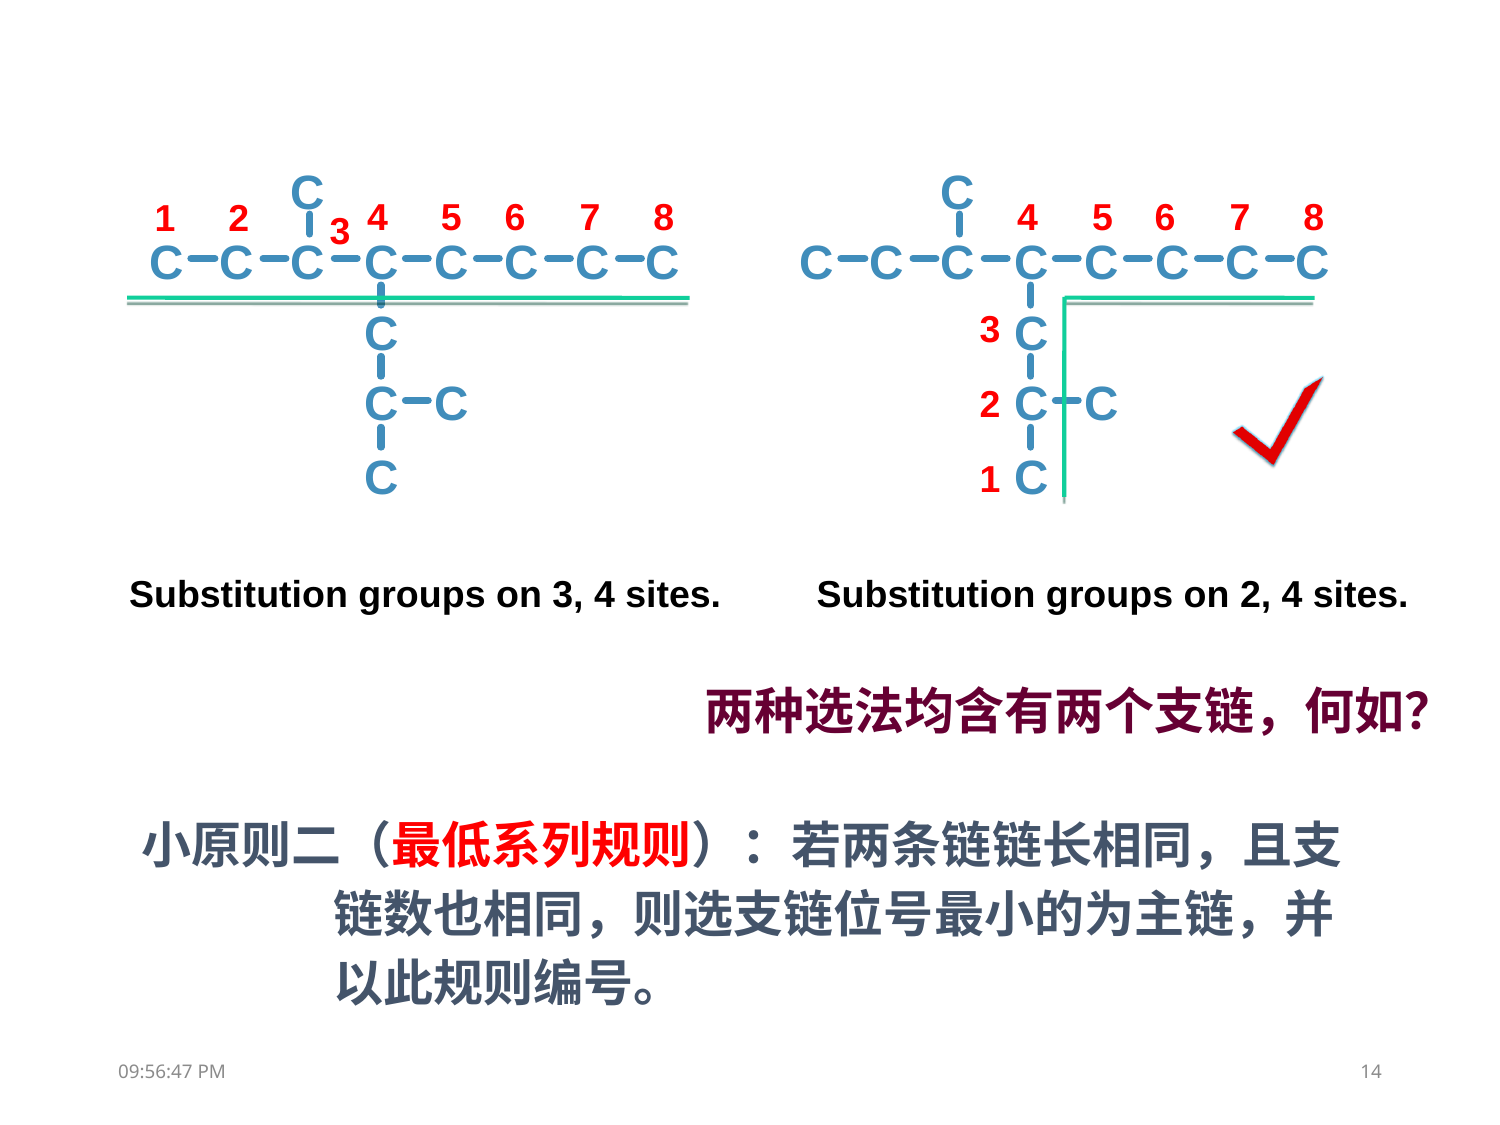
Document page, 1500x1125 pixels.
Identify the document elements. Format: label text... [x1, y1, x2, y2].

slide_number 14 [1059, 1042, 1397, 1103]
text_box Substitution groups on 2, 4 sites. [801, 562, 1425, 623]
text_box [127, 160, 1340, 508]
text_box 两种选法均含有两个支链，何如？ [689, 672, 1490, 748]
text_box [1227, 372, 1328, 473]
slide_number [103, 1042, 441, 1103]
text_box 小原则二（最低系列规则）：若两条链链长相同，且支链数也相同，则选支链位号最小的为主链，并以此规则编号。 [127, 797, 1390, 1020]
text_box Substitution groups on 3, 4 sites. [114, 562, 737, 623]
